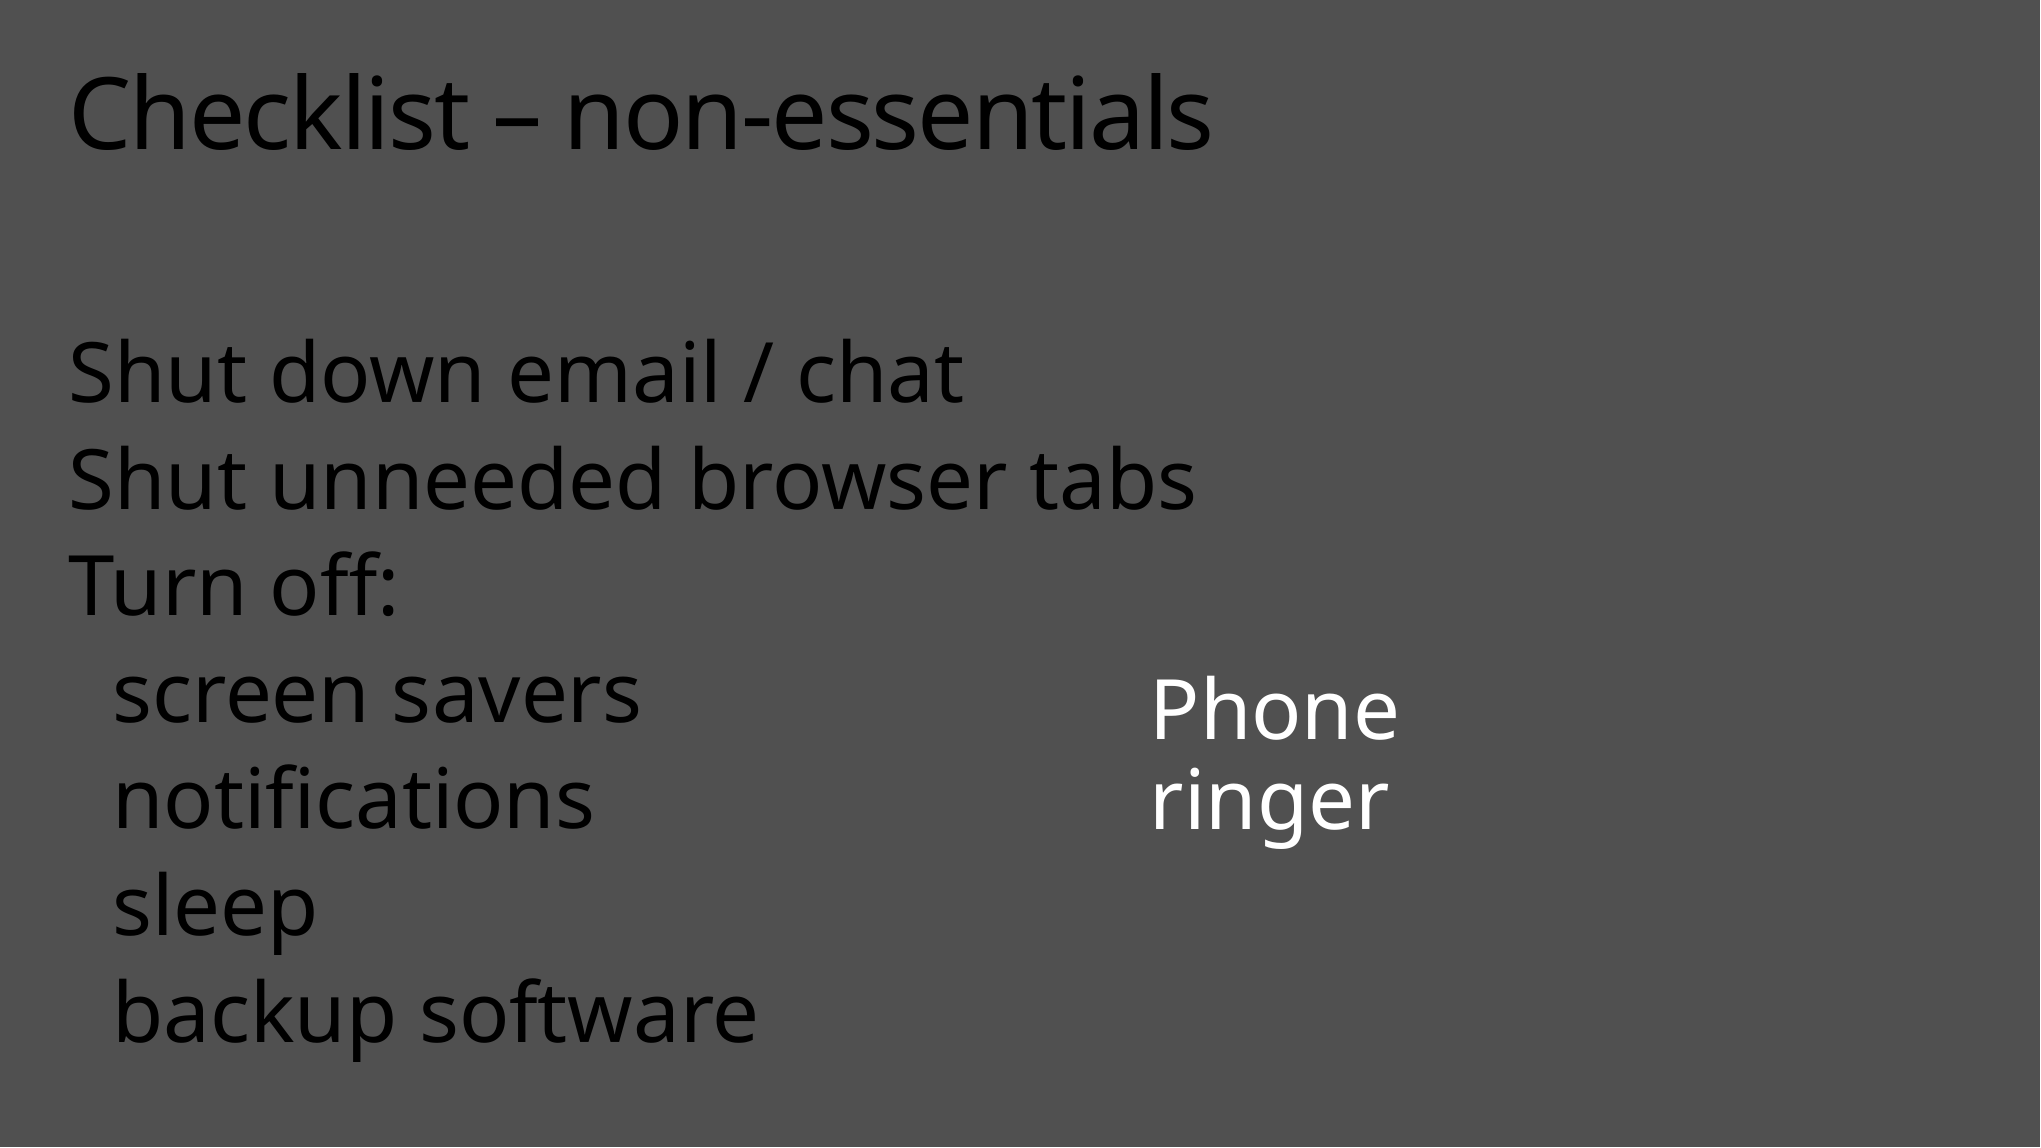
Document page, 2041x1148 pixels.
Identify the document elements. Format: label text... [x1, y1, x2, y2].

list Shut down email / chat Shut unneeded browser tabs Turn off: screen savers notifications sleep backup software [45, 198, 1996, 1098]
title Checklist – non-essentials [45, 48, 1996, 198]
text_box Phone ringer [1119, 643, 1658, 872]
